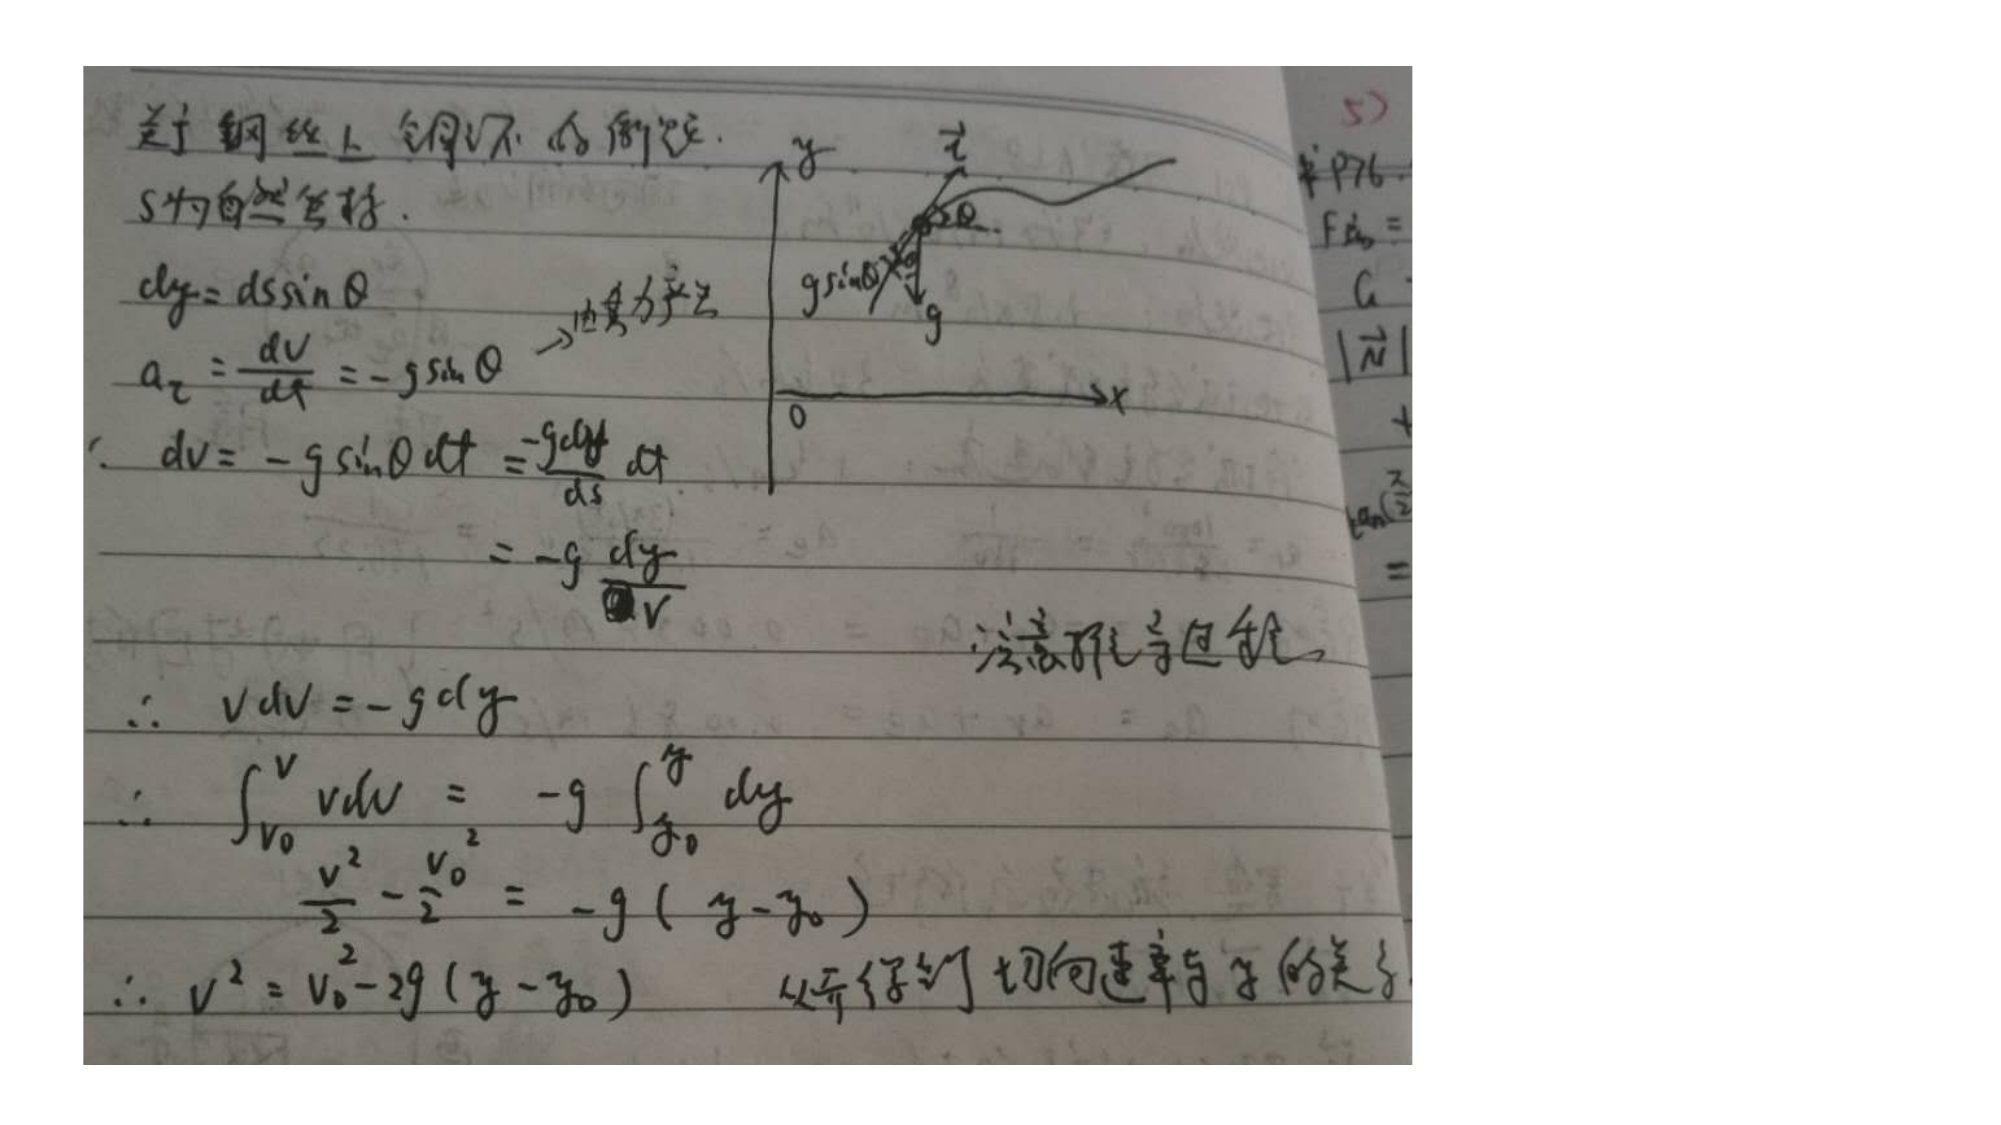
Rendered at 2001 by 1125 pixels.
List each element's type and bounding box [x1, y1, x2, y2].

picture [83, 66, 1413, 1065]
